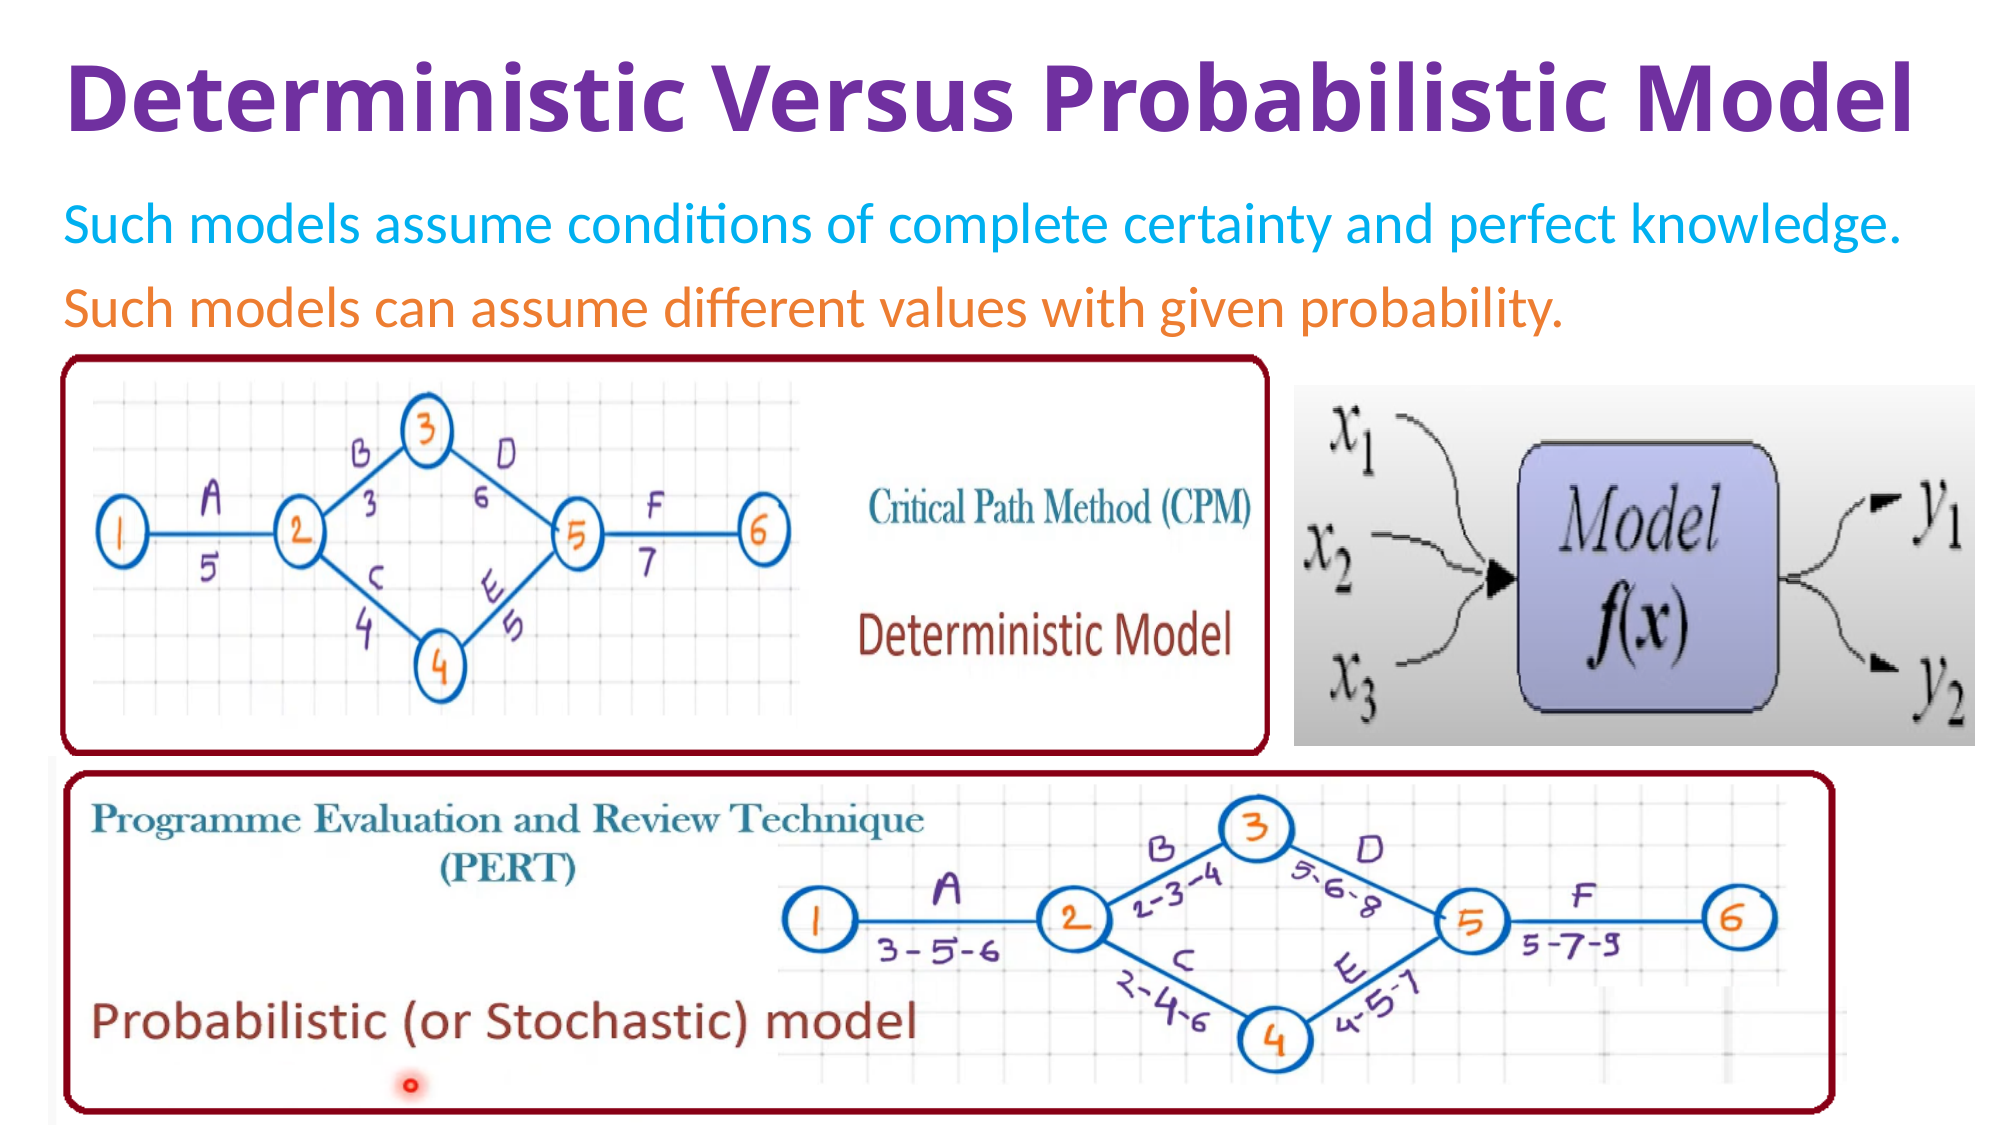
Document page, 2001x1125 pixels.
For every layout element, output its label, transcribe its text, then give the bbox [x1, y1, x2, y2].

title Deterministic Versus Probabilistic Model [48, 48, 1975, 266]
picture [1294, 385, 1975, 746]
list Such models assume conditions of complete certainty and perfect knowledge. Such models can assume different values with given probability. [48, 186, 1944, 900]
picture [48, 342, 1847, 1125]
